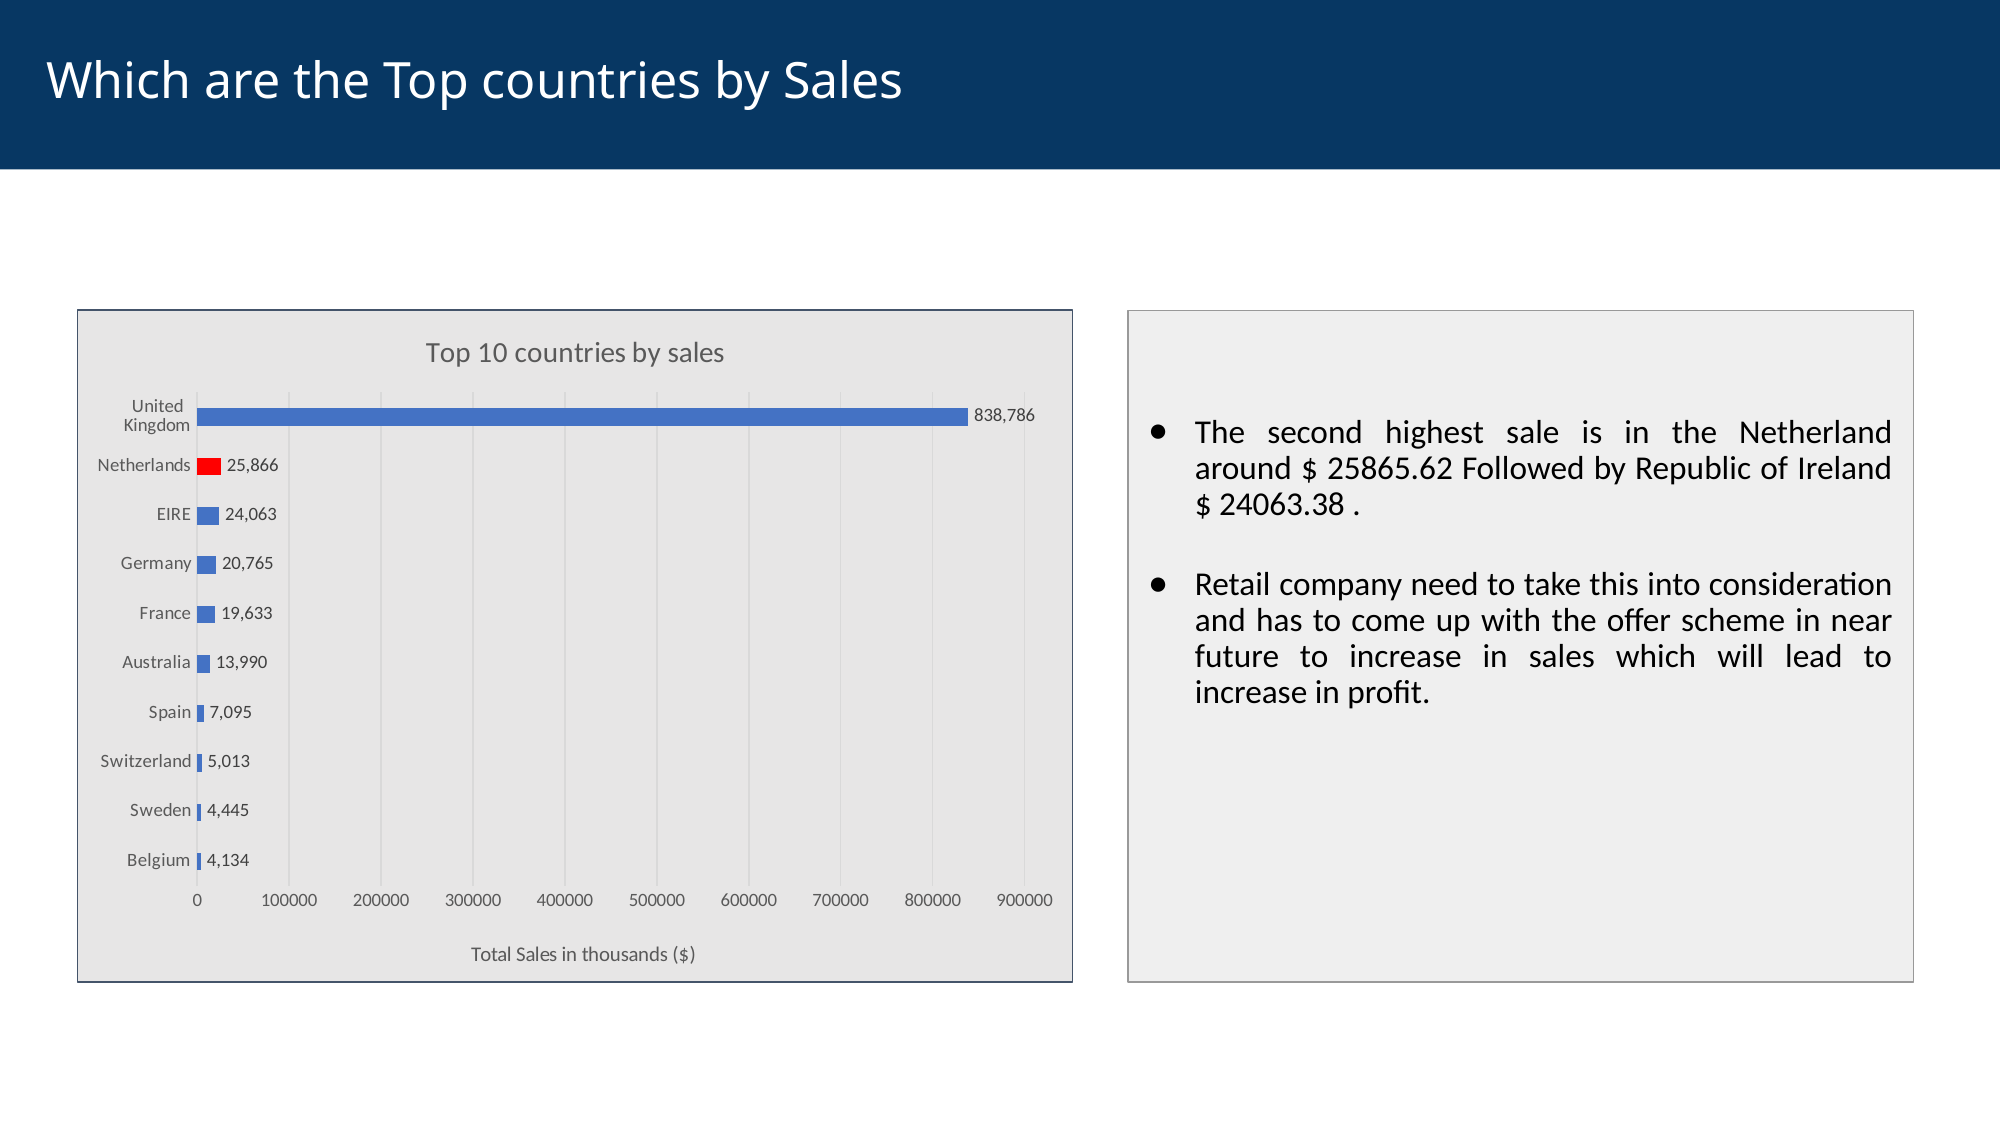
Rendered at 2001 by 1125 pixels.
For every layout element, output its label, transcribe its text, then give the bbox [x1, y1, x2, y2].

list The second highest sale is in the Netherland around $ 25865.62 Followed by Republic of Ireland $ 24063.38 . Retail company need to take this into consideration and has to come up with the offer scheme in near future to increase in sales which will lead to increase in profit. [1128, 310, 1914, 983]
title Which are the Top countries by Sales [0, 0, 2000, 170]
chart [77, 310, 1073, 983]
